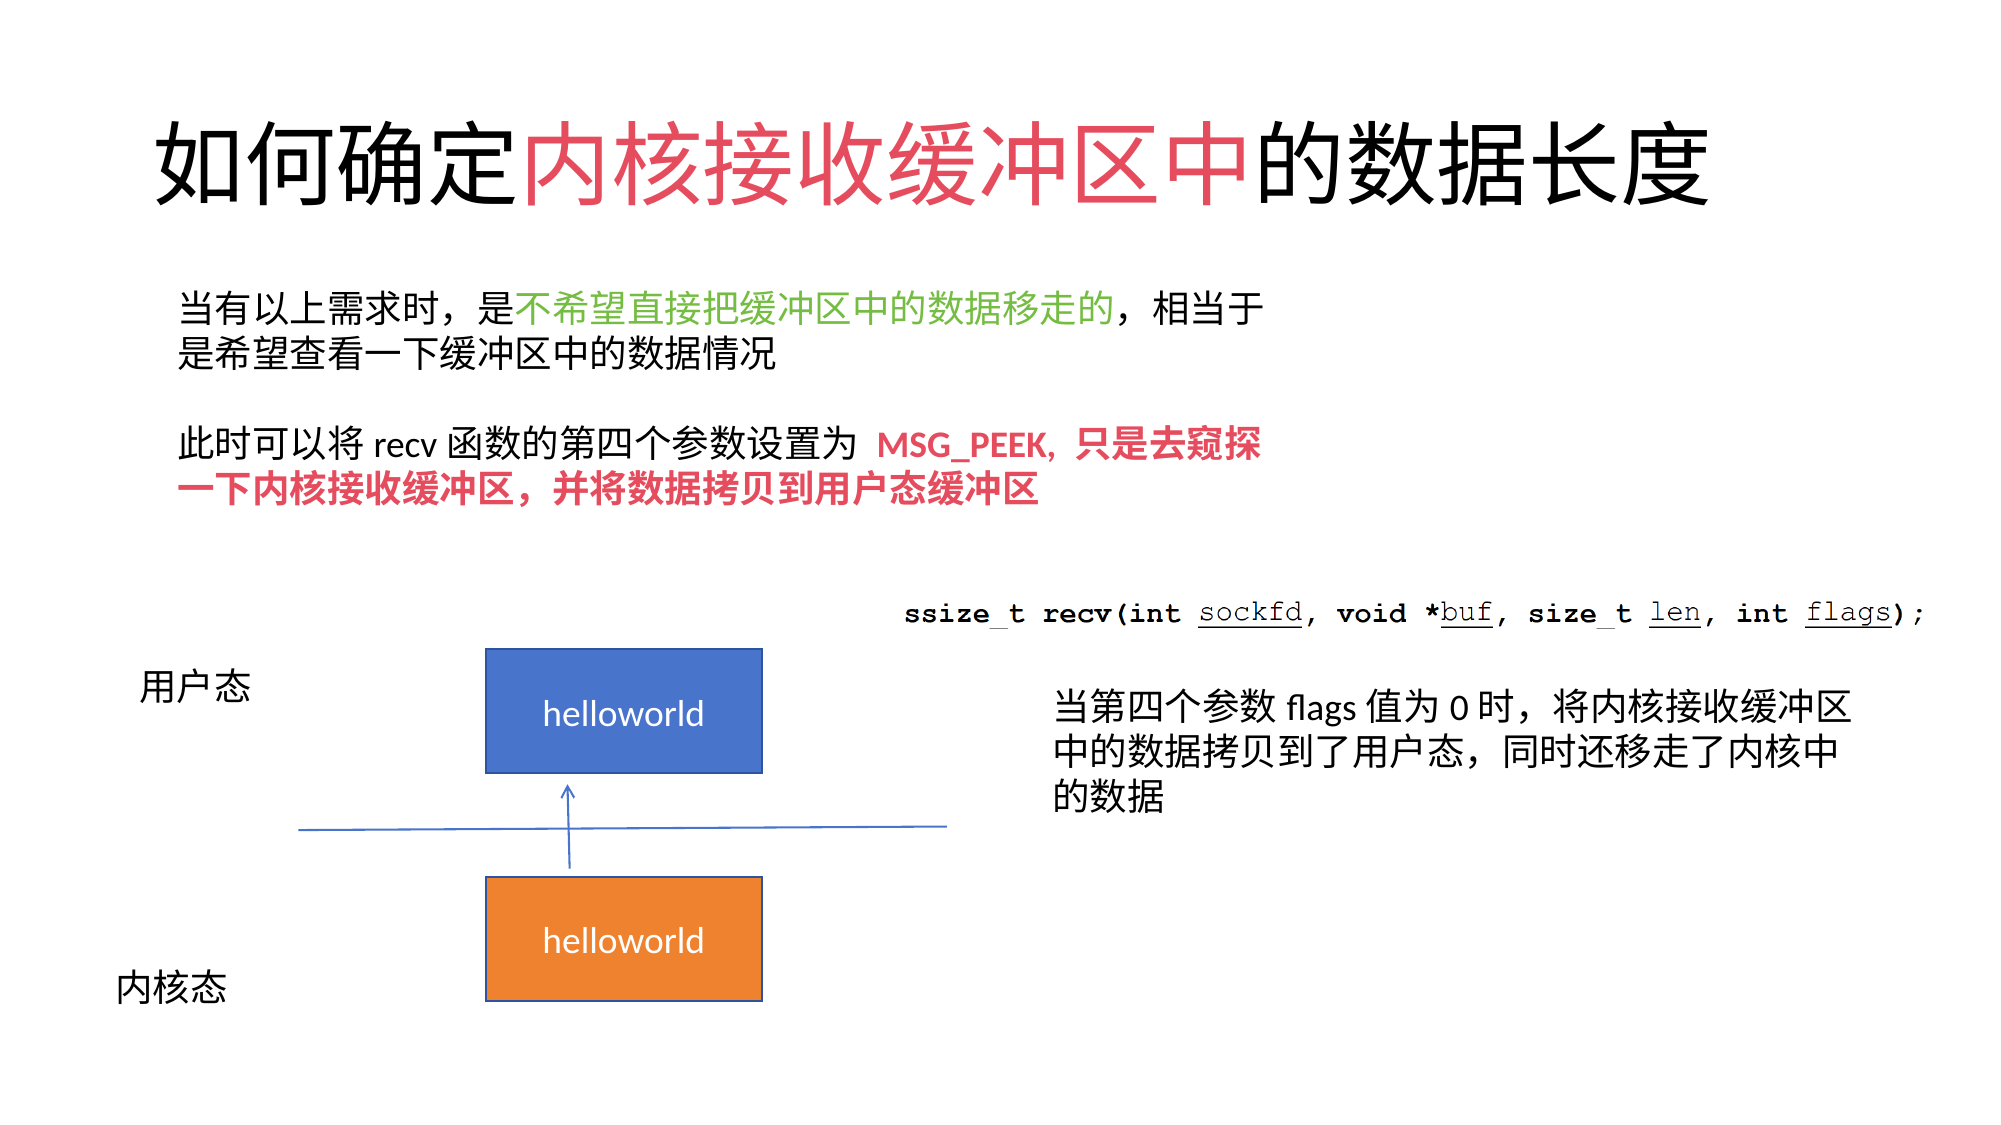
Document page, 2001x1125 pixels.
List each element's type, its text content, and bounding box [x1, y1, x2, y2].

title 如何确定内核接收缓冲区中的数据长度 [137, 59, 1863, 278]
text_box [566, 783, 571, 869]
text_box helloworld [485, 648, 763, 774]
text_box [297, 825, 566, 831]
text_box 用户态 [124, 655, 342, 716]
text_box 内核态 [100, 956, 304, 1017]
text_box 当第四个参数flags值为0时，将内核接收缓冲区中的数据拷贝到了用户态，同时还移走了内核中的数据 [1037, 675, 1871, 825]
text_box helloworld [485, 876, 763, 1002]
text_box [571, 825, 948, 831]
picture [865, 568, 1996, 656]
text_box 当有以上需求时，是不希望直接把缓冲区中的数据移走的，相当于是希望查看一下缓冲区中的数据情况 此时可以将recv函数的第四个参数设置为 MSG_PEEK, 只是去窥探一下内核接收缓冲区，并将数据拷贝到用户态缓冲区 [162, 277, 1290, 518]
